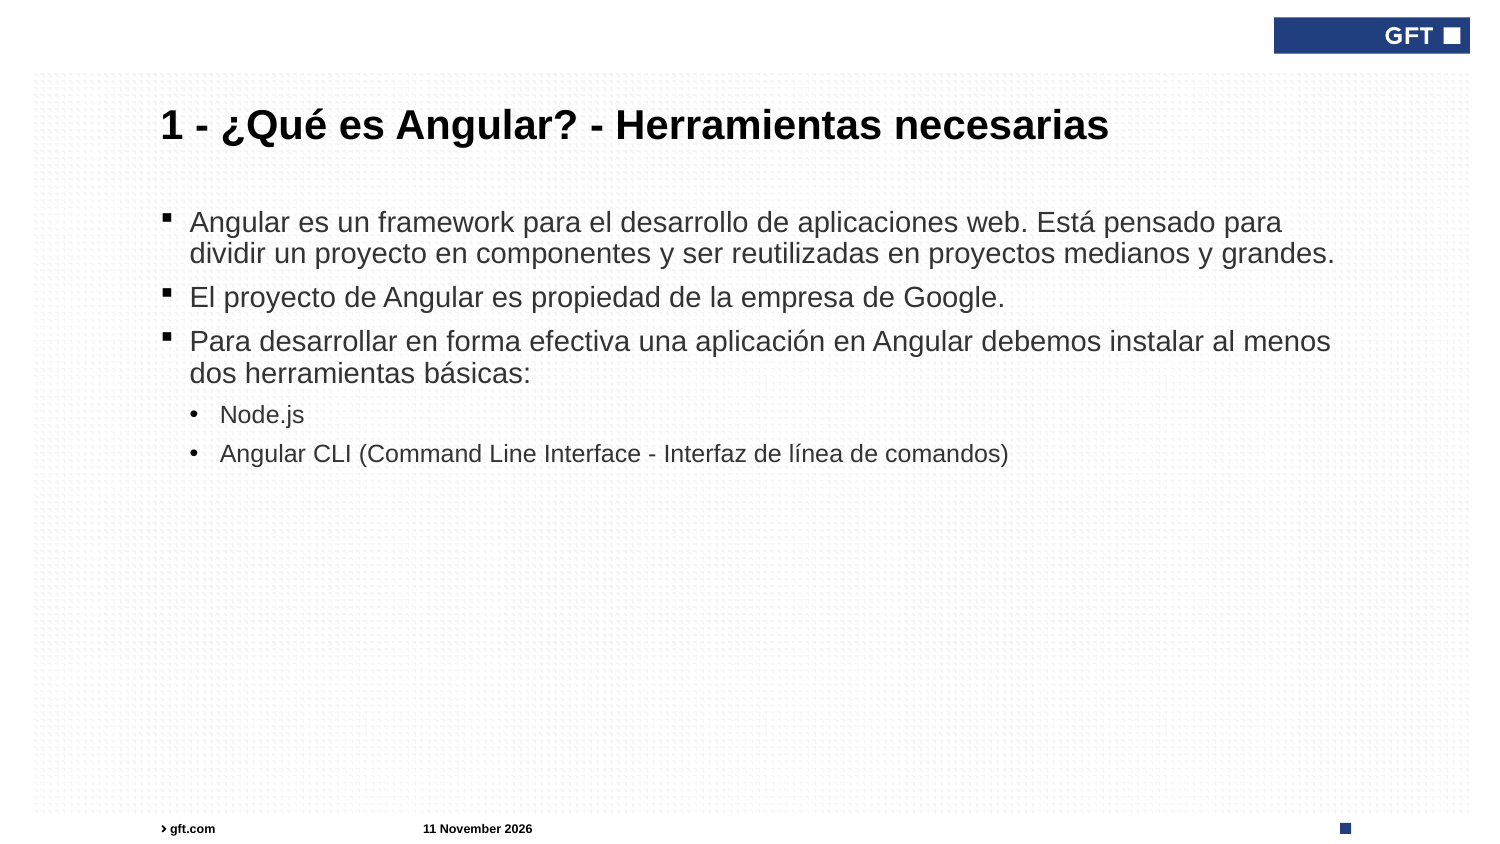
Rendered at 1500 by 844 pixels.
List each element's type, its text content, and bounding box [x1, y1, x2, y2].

picture [31, 72, 1470, 814]
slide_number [422, 820, 544, 837]
list Angular es un framework para el desarrollo de aplicaciones web. Está pensado para dividir un proyecto en componentes y ser reutilizadas en proyectos medianos y grandes. El proyecto de Angular es propiedad de la empresa de Google. Para desarrollar en forma efectiva una aplicación en Angular debemos instalar al menos dos herramientas básicas: Node.js Angular CLI (Command Line Interface - Interfaz de línea de comandos) [160, 207, 1341, 516]
title 1 - ¿Qué es Angular? - Herramientas necesarias [160, 103, 1340, 149]
